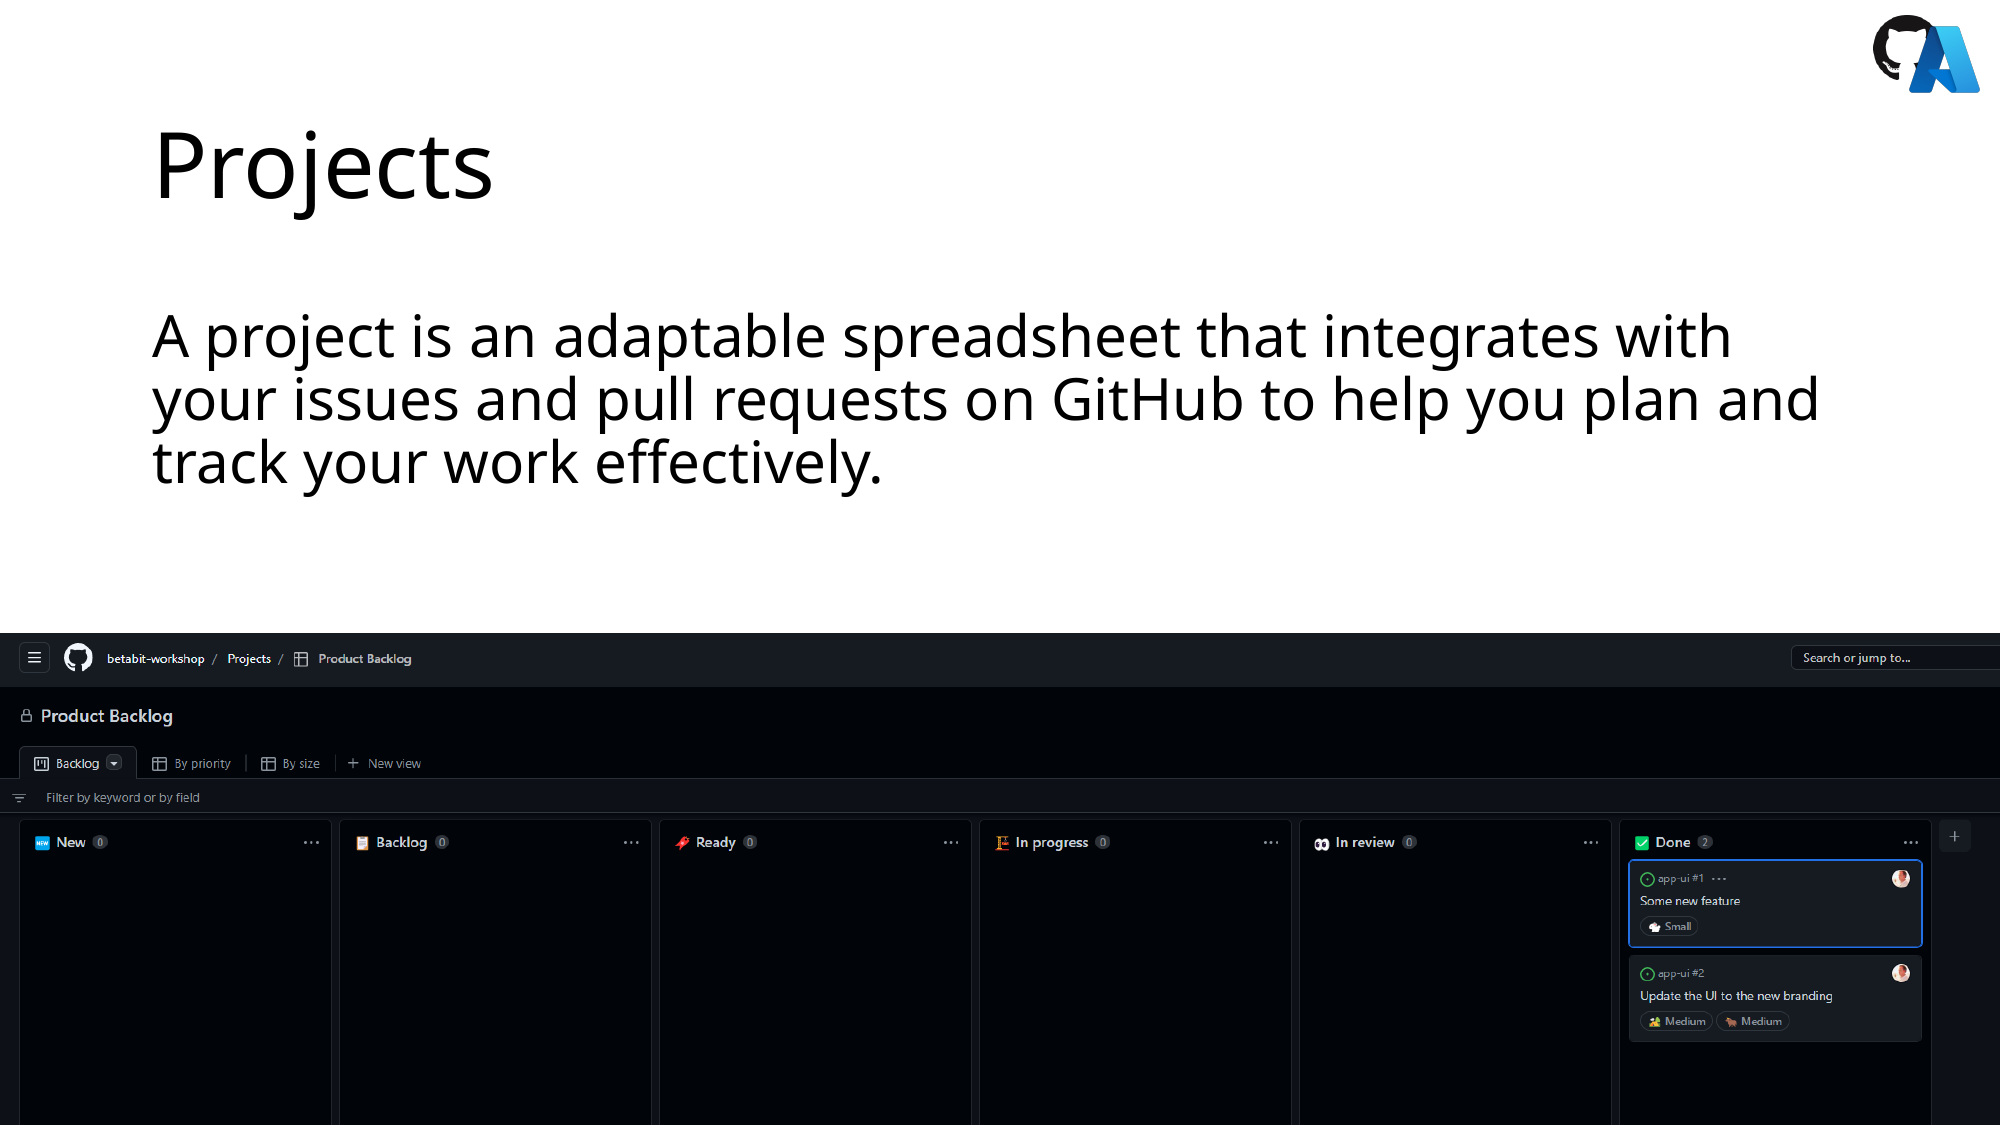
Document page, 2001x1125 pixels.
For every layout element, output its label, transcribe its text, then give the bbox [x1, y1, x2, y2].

picture [0, 633, 2000, 1125]
picture [1873, 14, 1983, 98]
list A project is an adaptable spreadsheet that integrates with your issues and pull requests on GitHub to help you plan and track your work effectively. [137, 299, 1863, 633]
title Projects [137, 59, 1863, 278]
